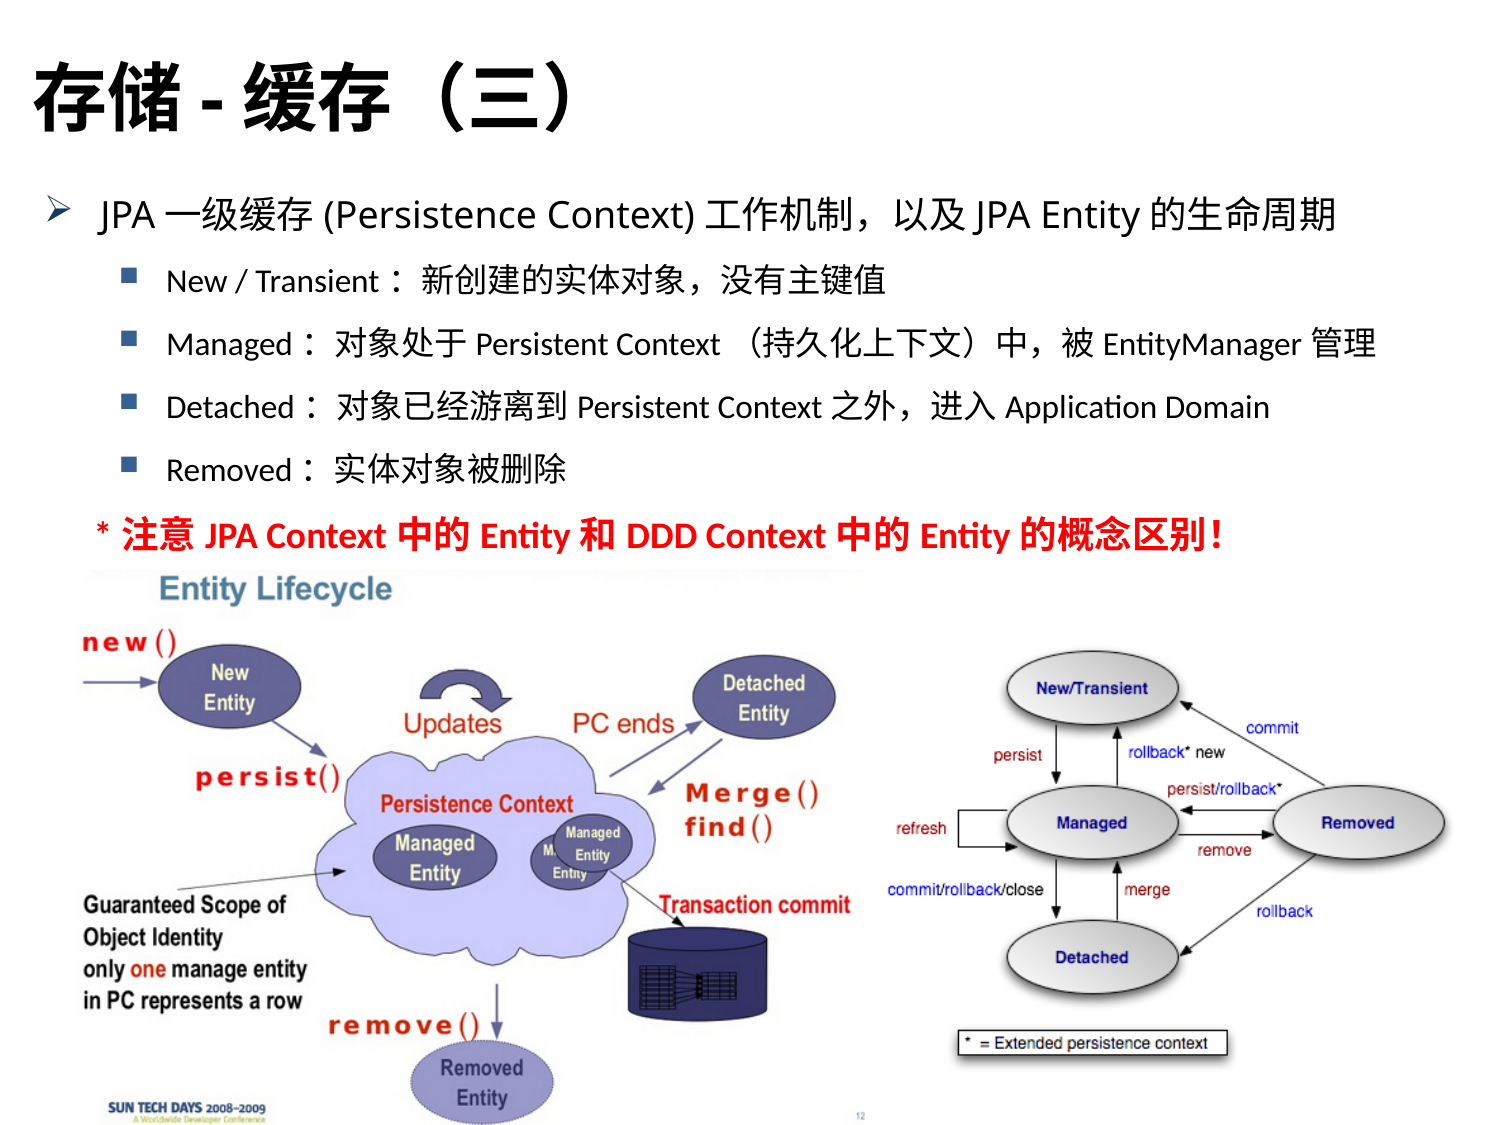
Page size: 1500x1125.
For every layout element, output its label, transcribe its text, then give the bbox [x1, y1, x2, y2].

text_box *注意JPA Context中的Entity和DDD Context中的Entity的概念区别！ [78, 503, 1260, 564]
text_box 存储-缓存（三） [17, 42, 1128, 149]
picture [76, 570, 866, 1125]
text_box JPA一级缓存(Persistence Context)工作机制，以及JPA Entity的生命周期 New / Transient：新创建的实体对象，没有主键值 Managed：对象处于Persistent Context（持久化上下文）中，被EntityManager管理 Detached：对象已经游离到Persistent Context之外，进入Application Domain Removed：实体对象被删除 [29, 172, 1459, 1125]
picture [867, 629, 1471, 1087]
